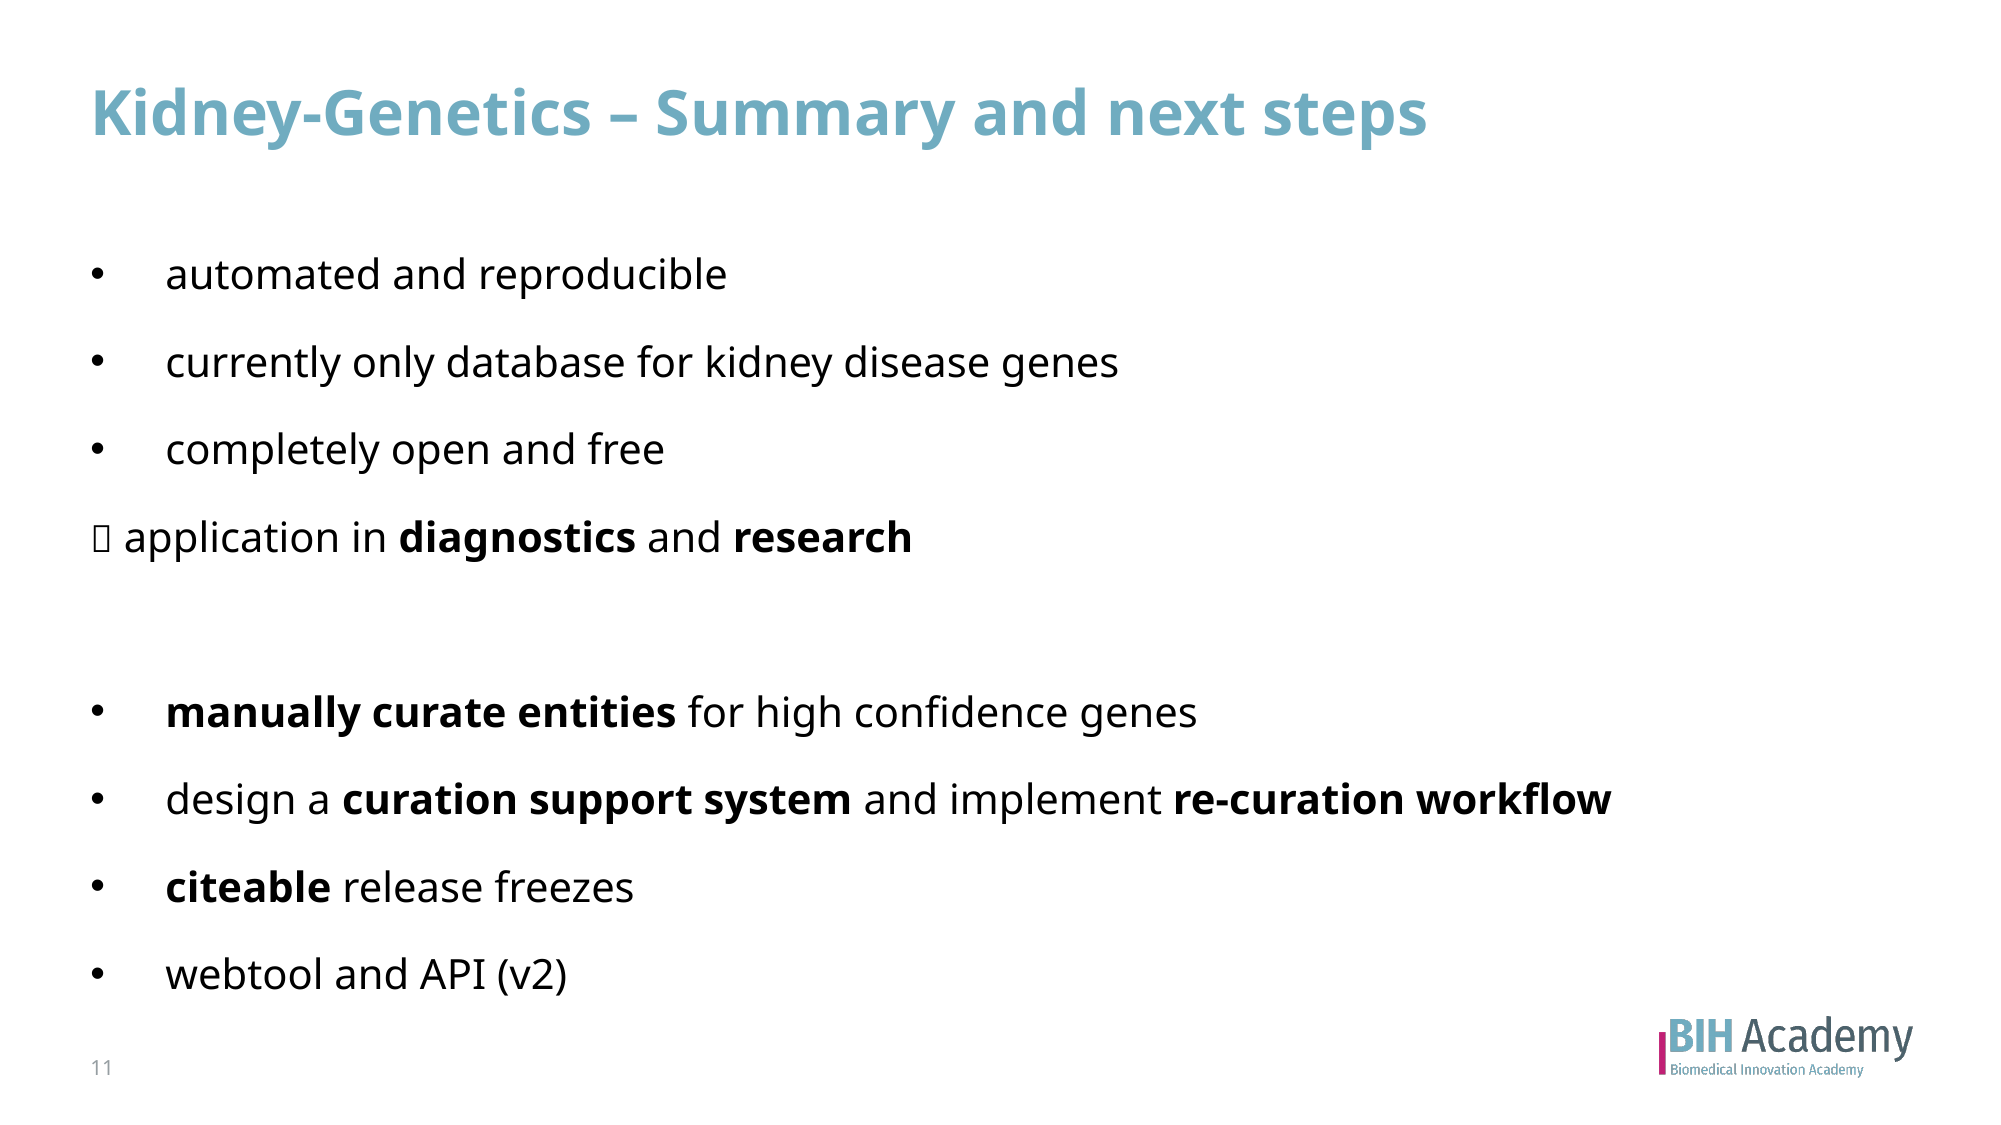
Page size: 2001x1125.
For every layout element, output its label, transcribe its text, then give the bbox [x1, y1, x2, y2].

slide_number 11 [90, 1046, 138, 1083]
list automated and reproducible currently only database for kidney disease genes completely open and free  application in diagnostics and research manually curate entities for high confidence genes design a curation support system and implement re-curation workflow citeable release freezes webtool and API (v2) [90, 219, 1721, 976]
title Kidney-Genetics – Summary and next steps [90, 78, 1721, 219]
picture [1640, 999, 1933, 1094]
